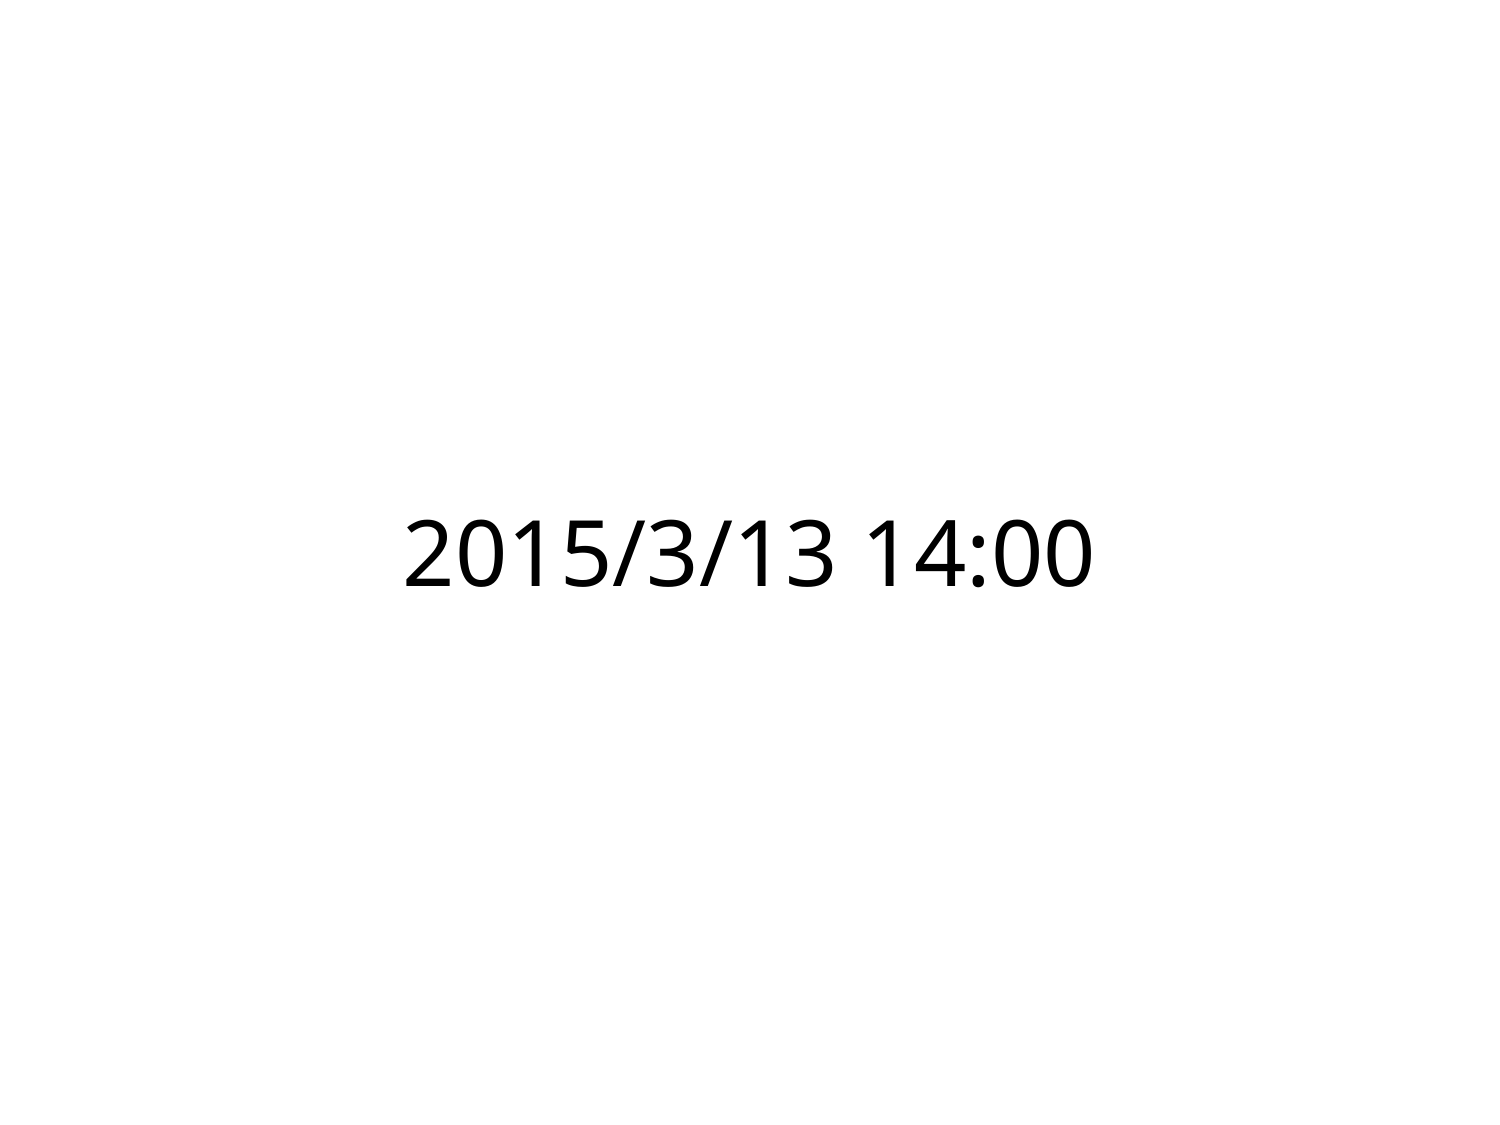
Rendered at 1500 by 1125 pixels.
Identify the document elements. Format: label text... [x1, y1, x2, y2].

title 2015/3/13 14:00 [103, 447, 1397, 666]
